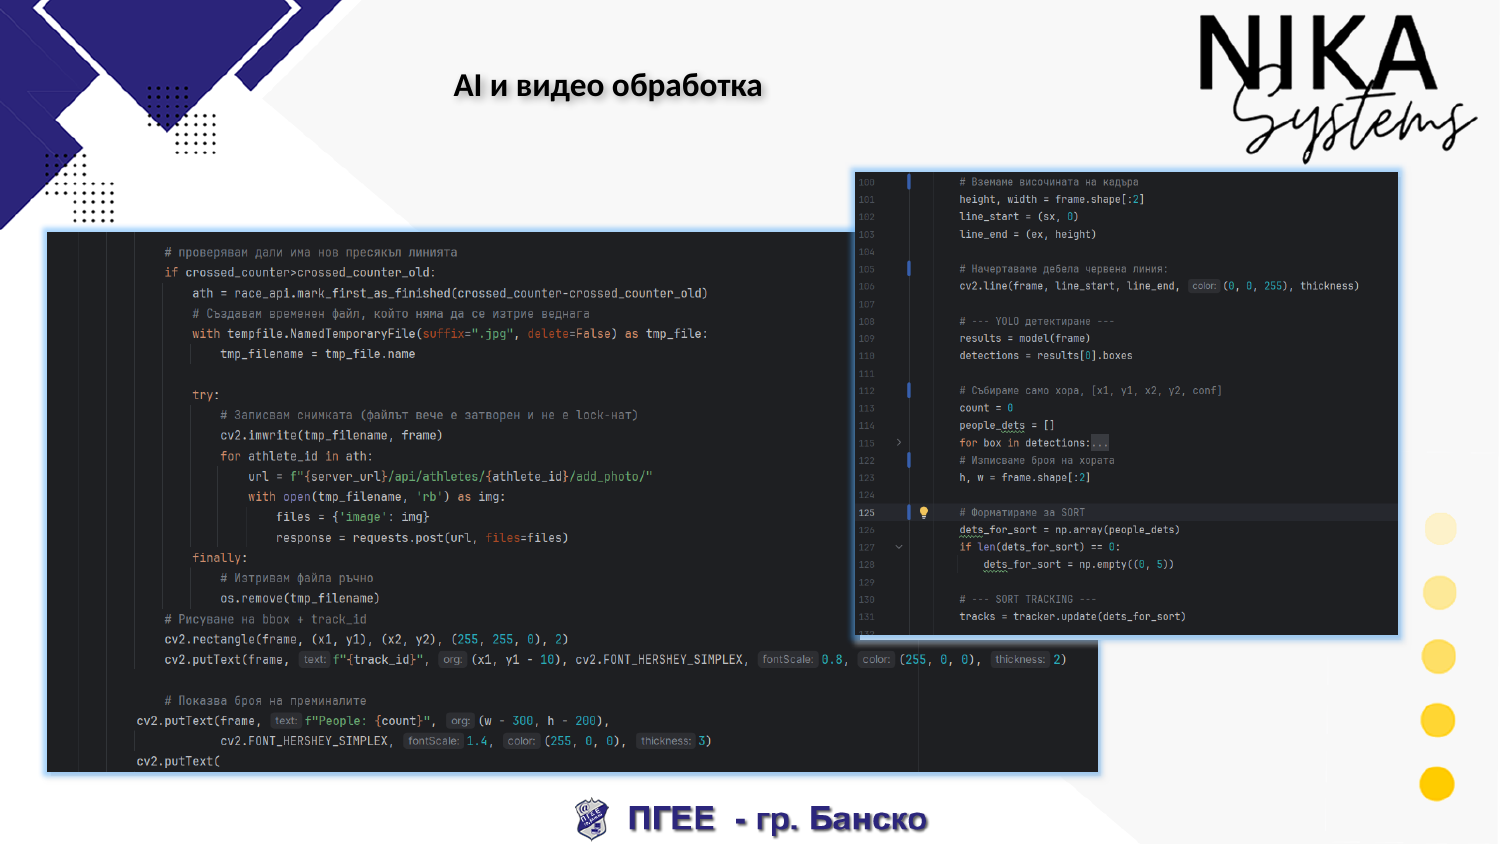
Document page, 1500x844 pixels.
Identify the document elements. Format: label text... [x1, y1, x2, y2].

text_box AI и видео обработка [438, 55, 786, 111]
picture [0, 0, 1500, 844]
